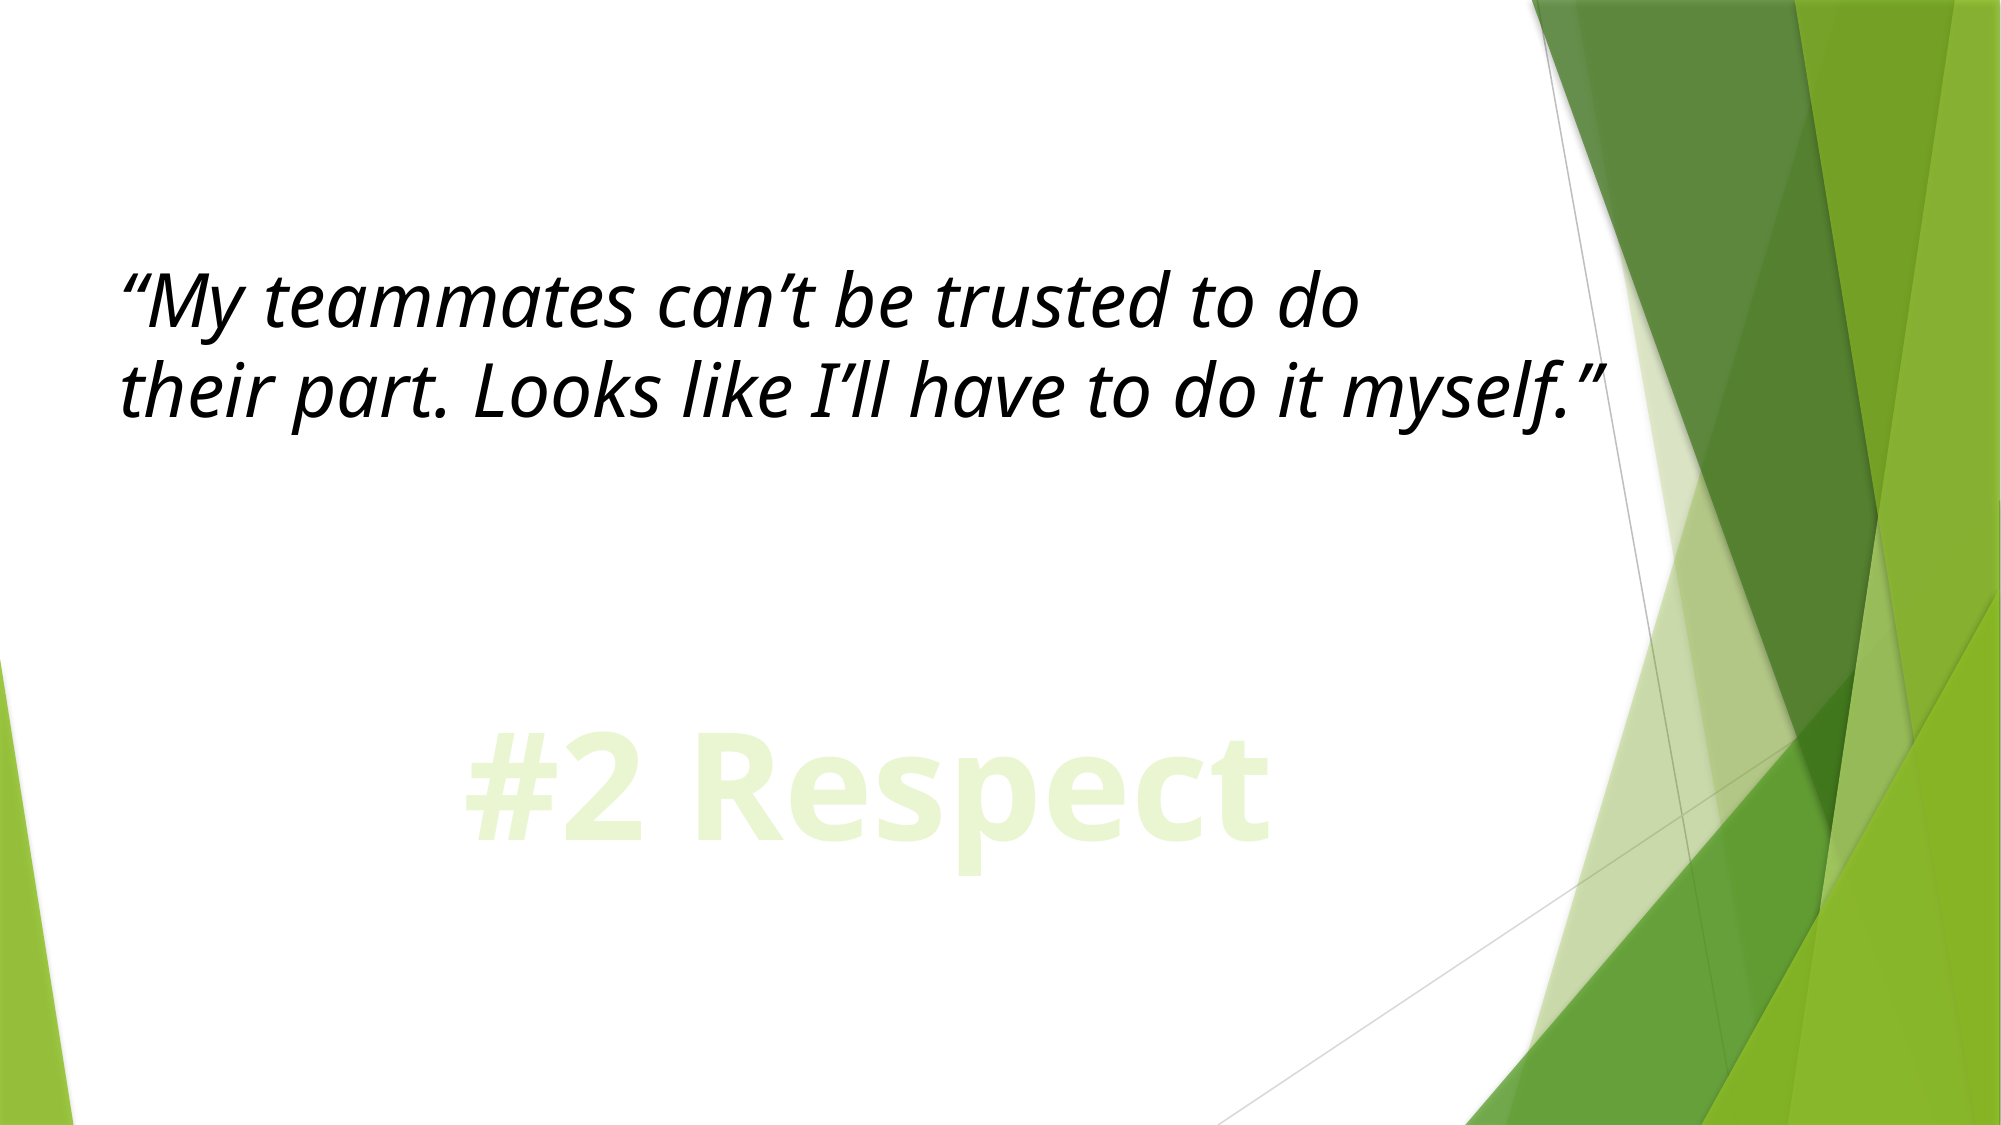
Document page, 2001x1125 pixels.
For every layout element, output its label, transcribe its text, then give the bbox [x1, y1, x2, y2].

text_box #2 Respect [426, 682, 1311, 878]
text_box “My teammates can’t be trusted to do their part. Looks like I’ll have to do it myself.” [104, 245, 1633, 440]
